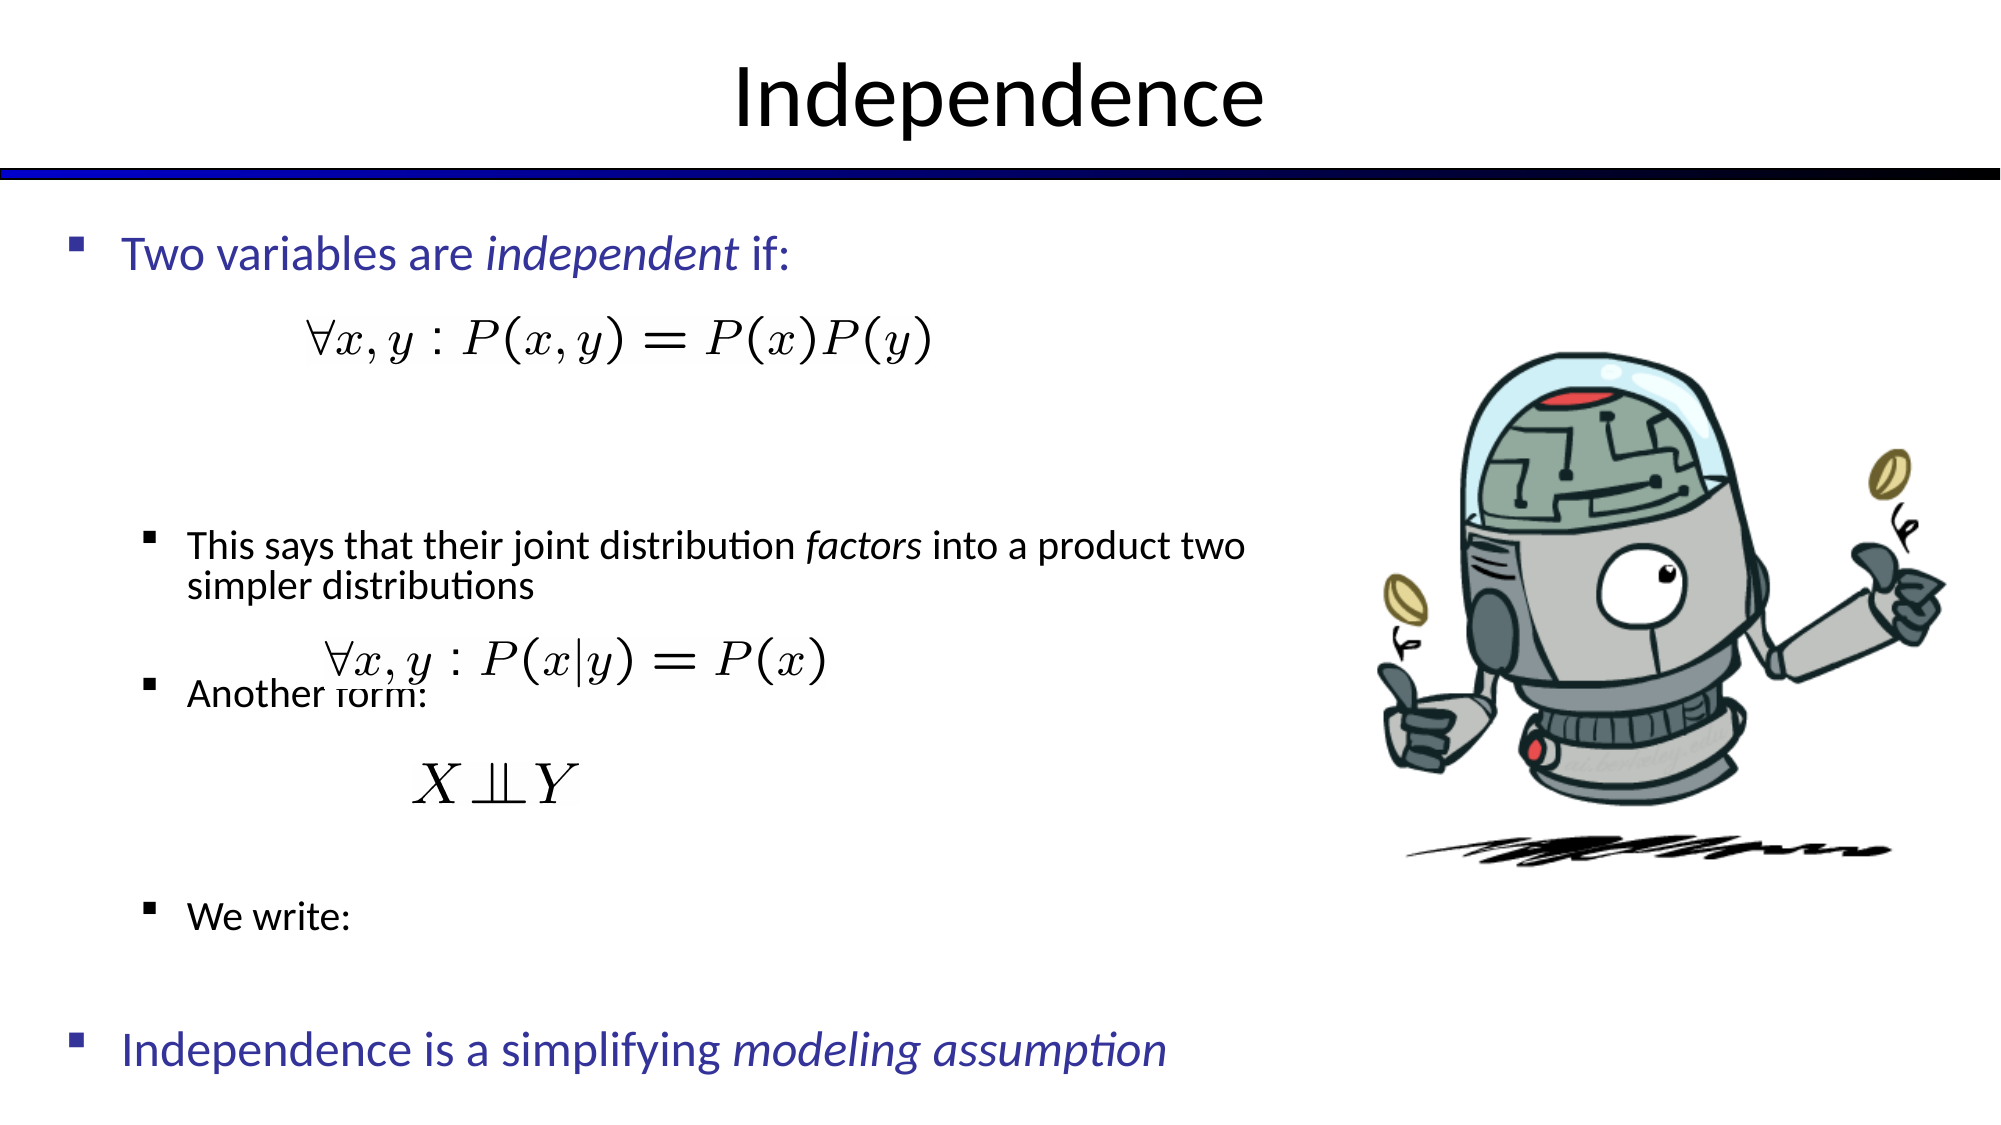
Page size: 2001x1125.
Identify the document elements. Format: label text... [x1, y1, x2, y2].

title Independence [0, 0, 2000, 184]
list Two variables are independent if: This says that their joint distribution factors into a product two simpler distributions Another form: We write: Independence is a simplifying modeling assumption Empirical joint distributions: at best “close” to independent [49, 224, 1326, 1026]
picture [412, 762, 580, 806]
picture [1301, 299, 2000, 916]
picture [306, 315, 930, 366]
picture [324, 637, 826, 690]
